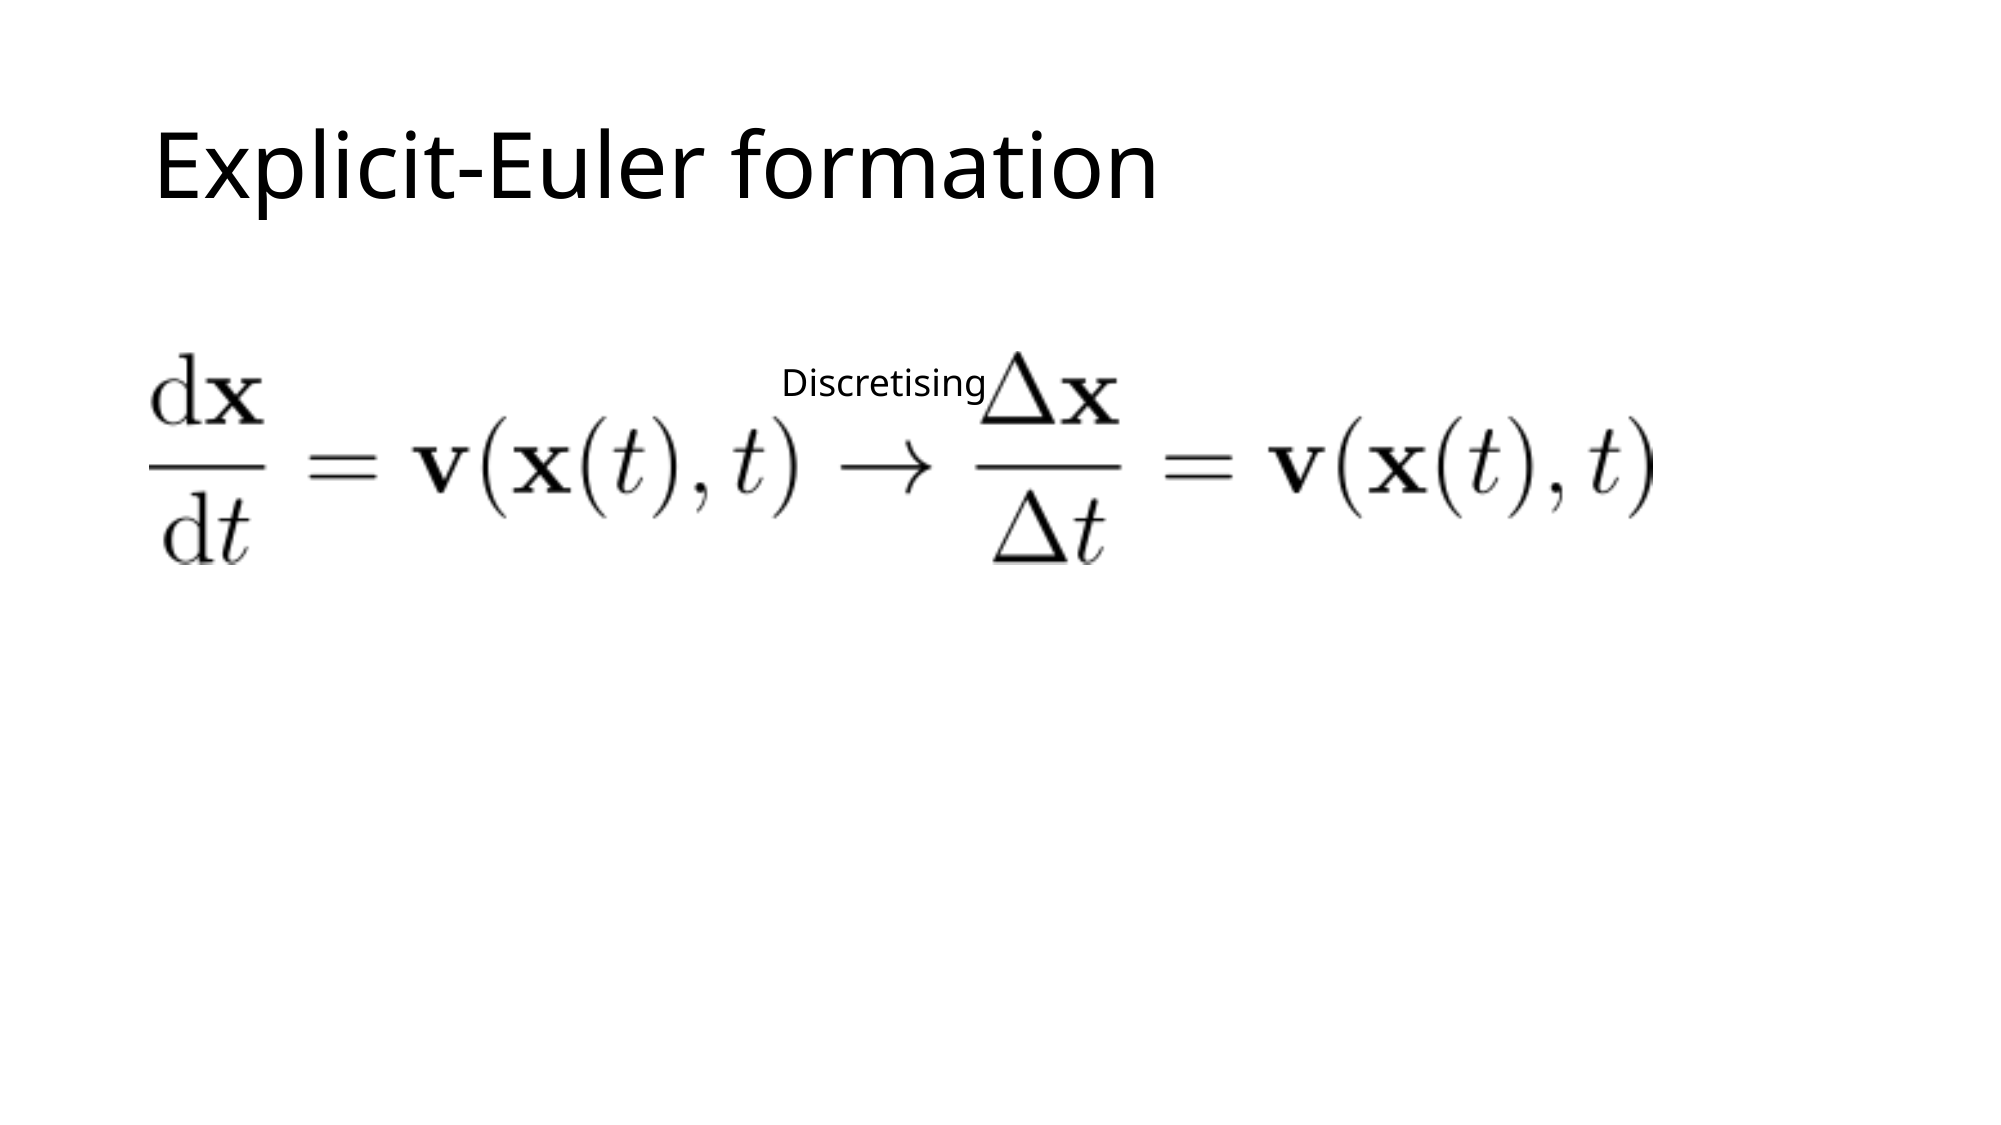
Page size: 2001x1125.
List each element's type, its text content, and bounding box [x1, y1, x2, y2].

title Explicit-Euler formation [137, 59, 1863, 278]
picture [148, 351, 1653, 565]
